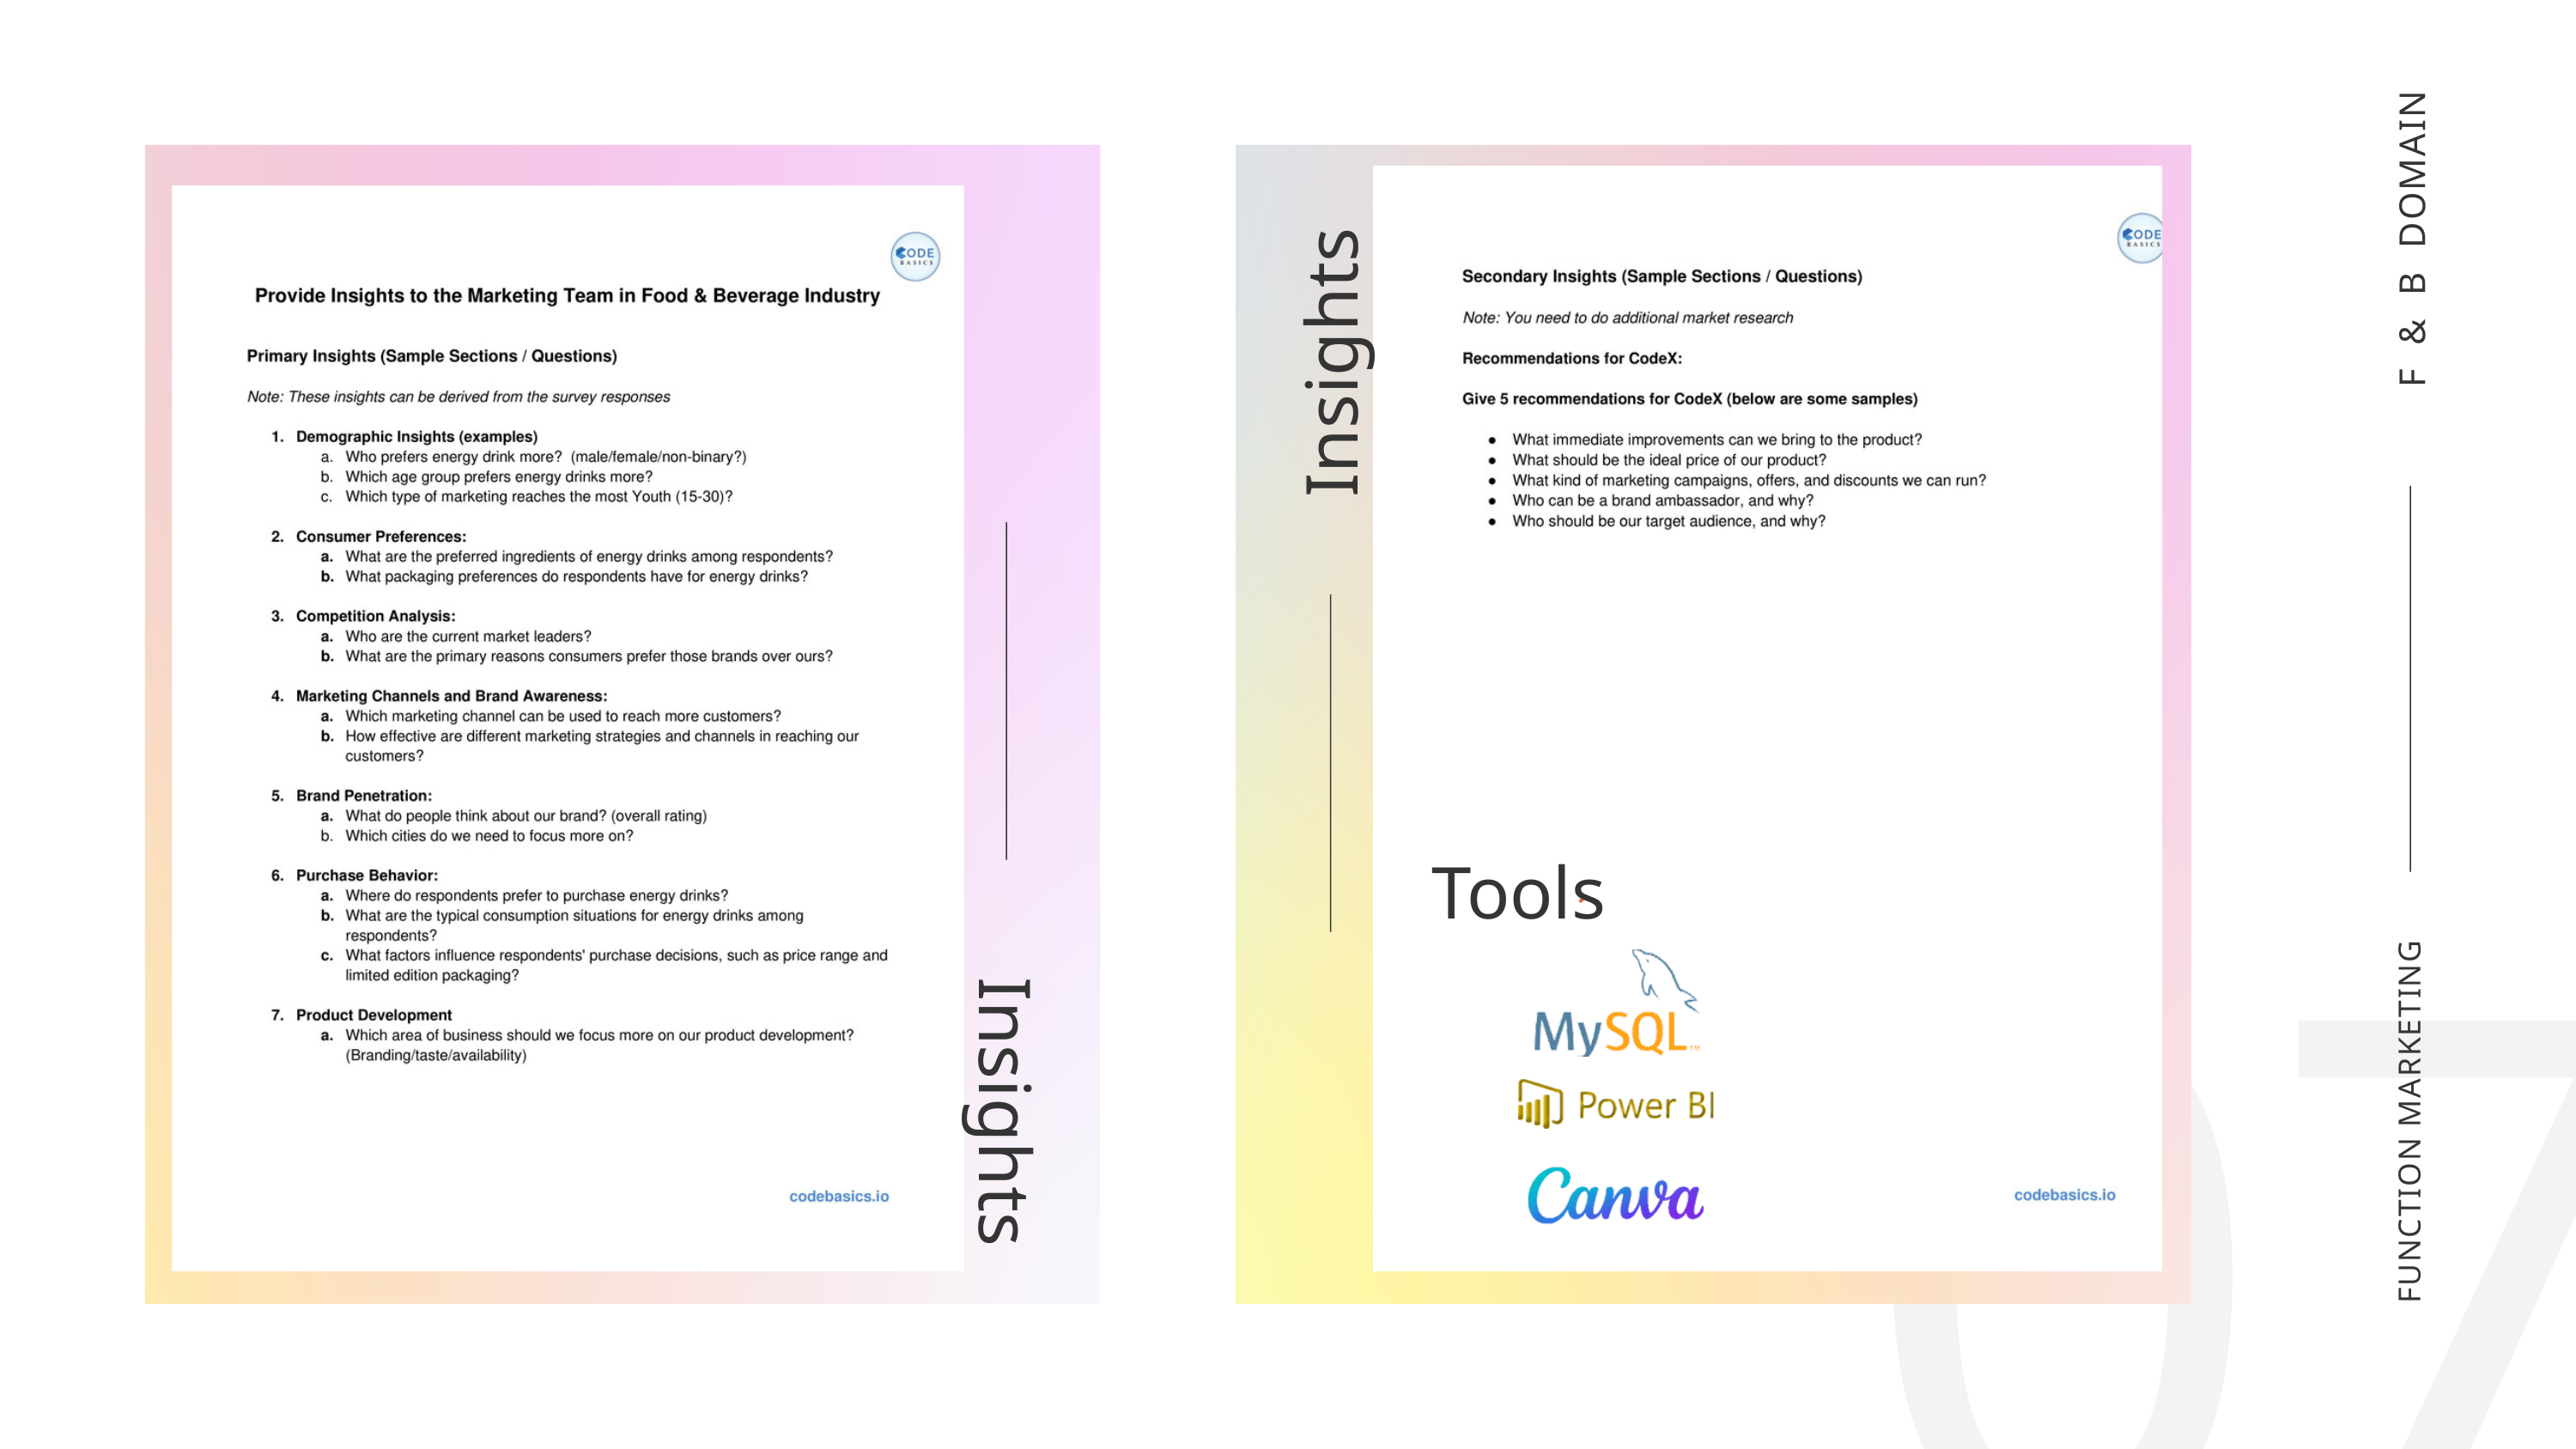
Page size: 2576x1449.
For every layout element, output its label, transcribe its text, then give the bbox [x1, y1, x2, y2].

text_box [1528, 1151, 1704, 1233]
text_box FUNCTION MARKETING [2386, 871, 2427, 1304]
text_box [1517, 1079, 1714, 1129]
text_box [144, 144, 1101, 1304]
text_box Tools [1431, 847, 1747, 934]
text_box [172, 185, 964, 1271]
text_box 07 [1804, 816, 2576, 1449]
text_box F & B DOMAIN [2385, 90, 2433, 399]
text_box [1517, 949, 1714, 1057]
text_box [1236, 144, 2191, 1304]
text_box Insights [964, 931, 1051, 1247]
text_box Insights [1286, 227, 1373, 542]
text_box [1573, 893, 1590, 909]
text_box [1373, 166, 2163, 1271]
